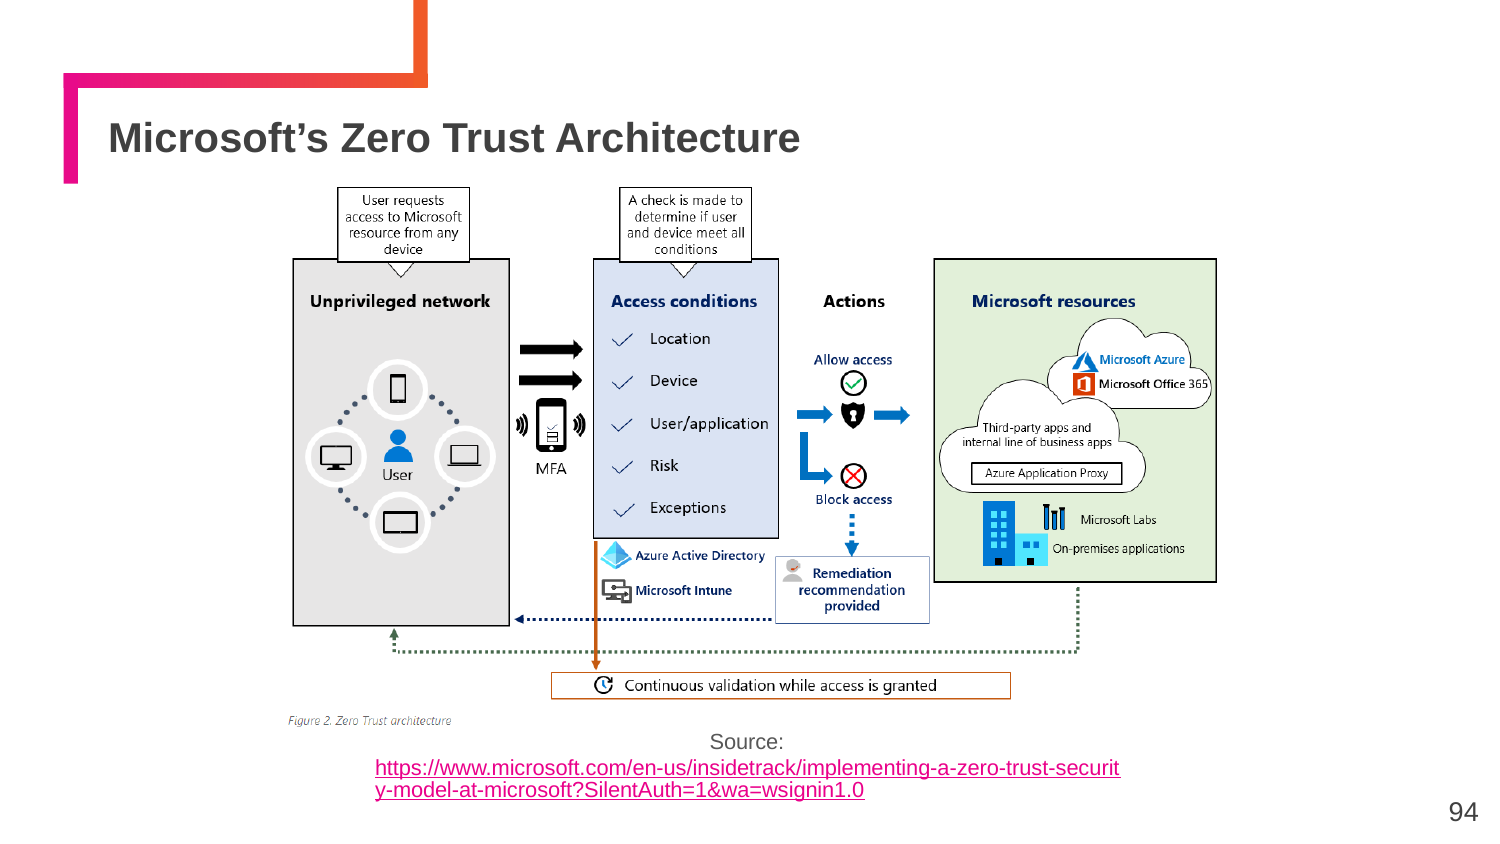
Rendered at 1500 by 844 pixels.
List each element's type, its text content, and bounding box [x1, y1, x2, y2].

title Microsoft’s Zero Trust Architecture [100, 117, 1455, 169]
text_box Source: https://www.microsoft.com/en-us/insidetrack/implementing-a-zero-trust-security-model-at-microsoft?SilentAuth=1&wa=wsignin1.0 [362, 742, 1138, 797]
slide_number 94 [1403, 779, 1494, 844]
picture [269, 167, 1231, 734]
